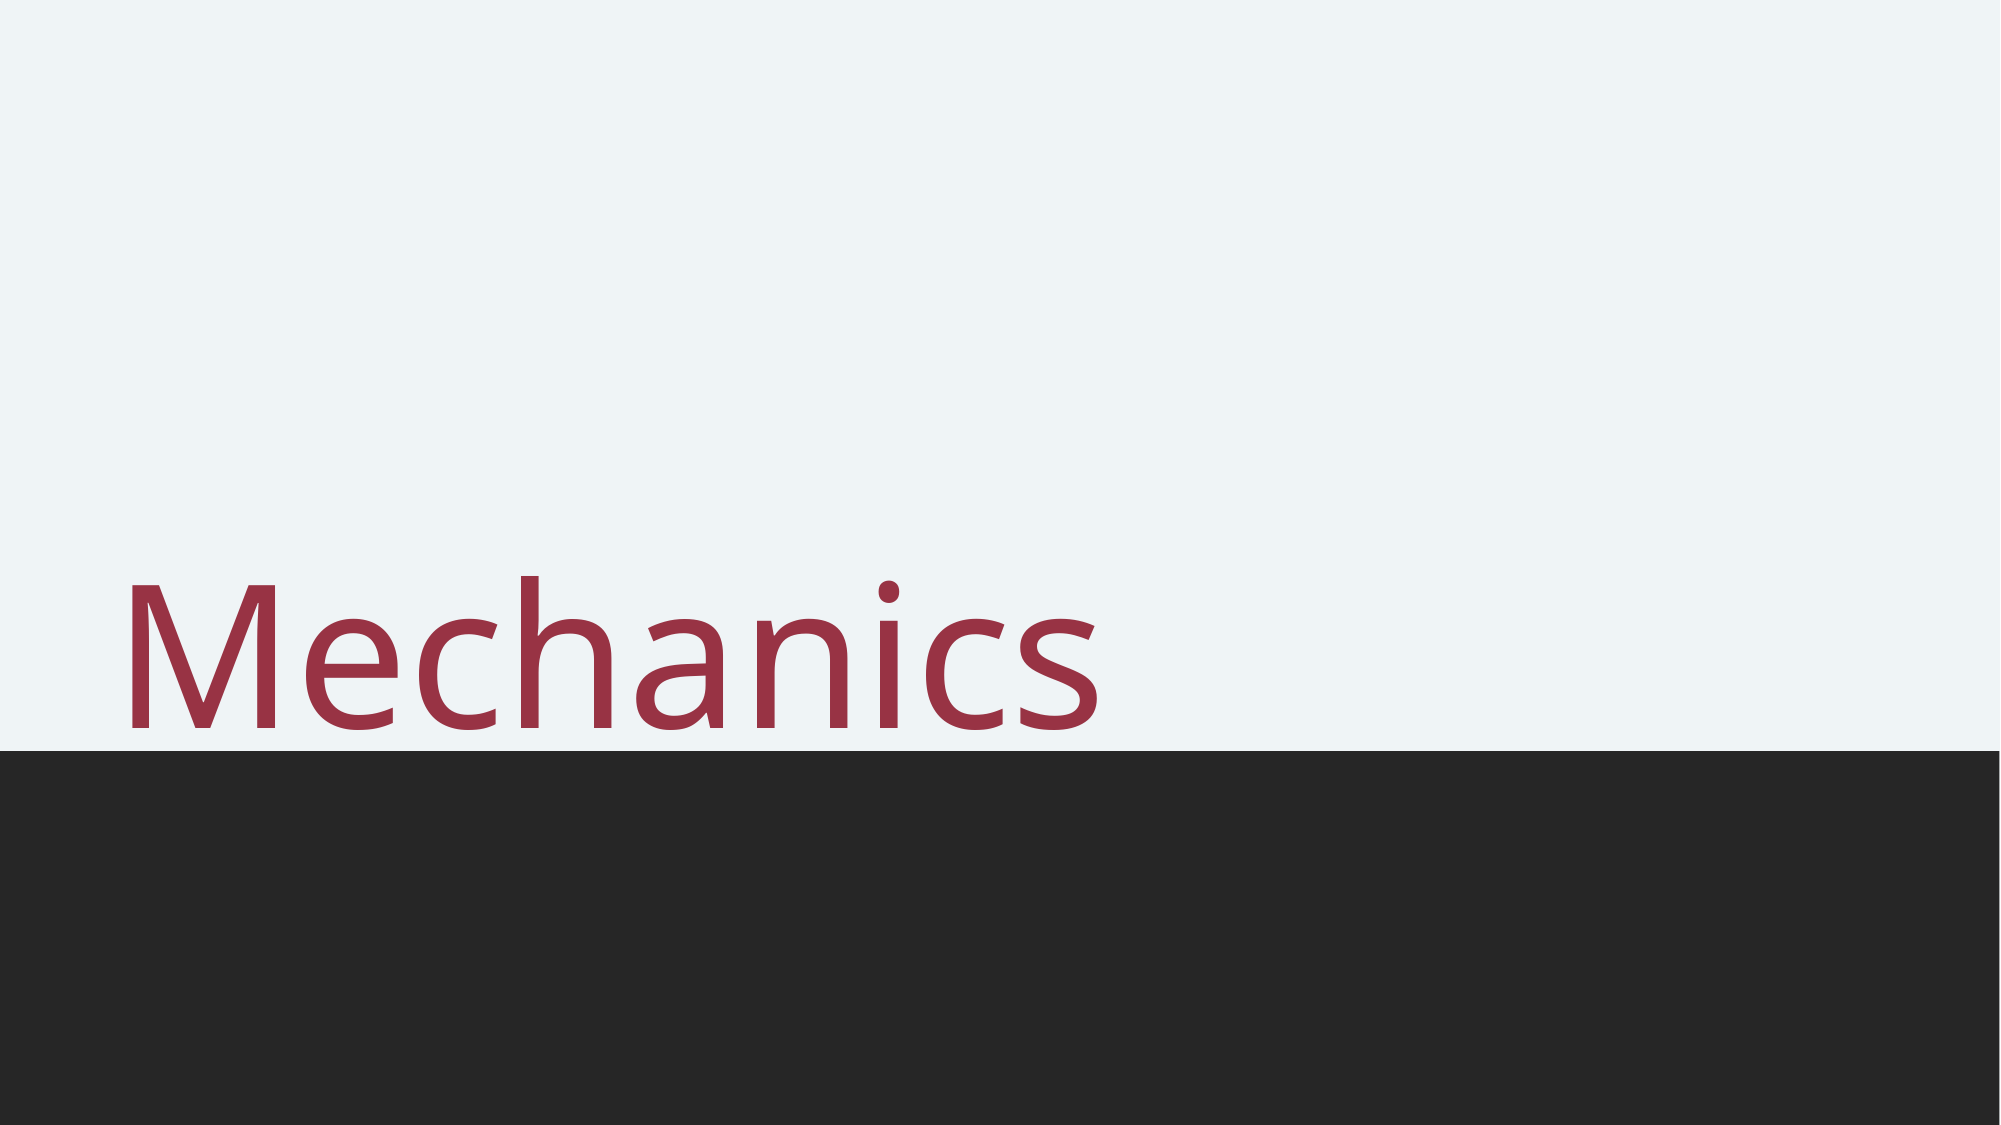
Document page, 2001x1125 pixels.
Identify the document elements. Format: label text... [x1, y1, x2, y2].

title Mechanics [98, 98, 1624, 775]
